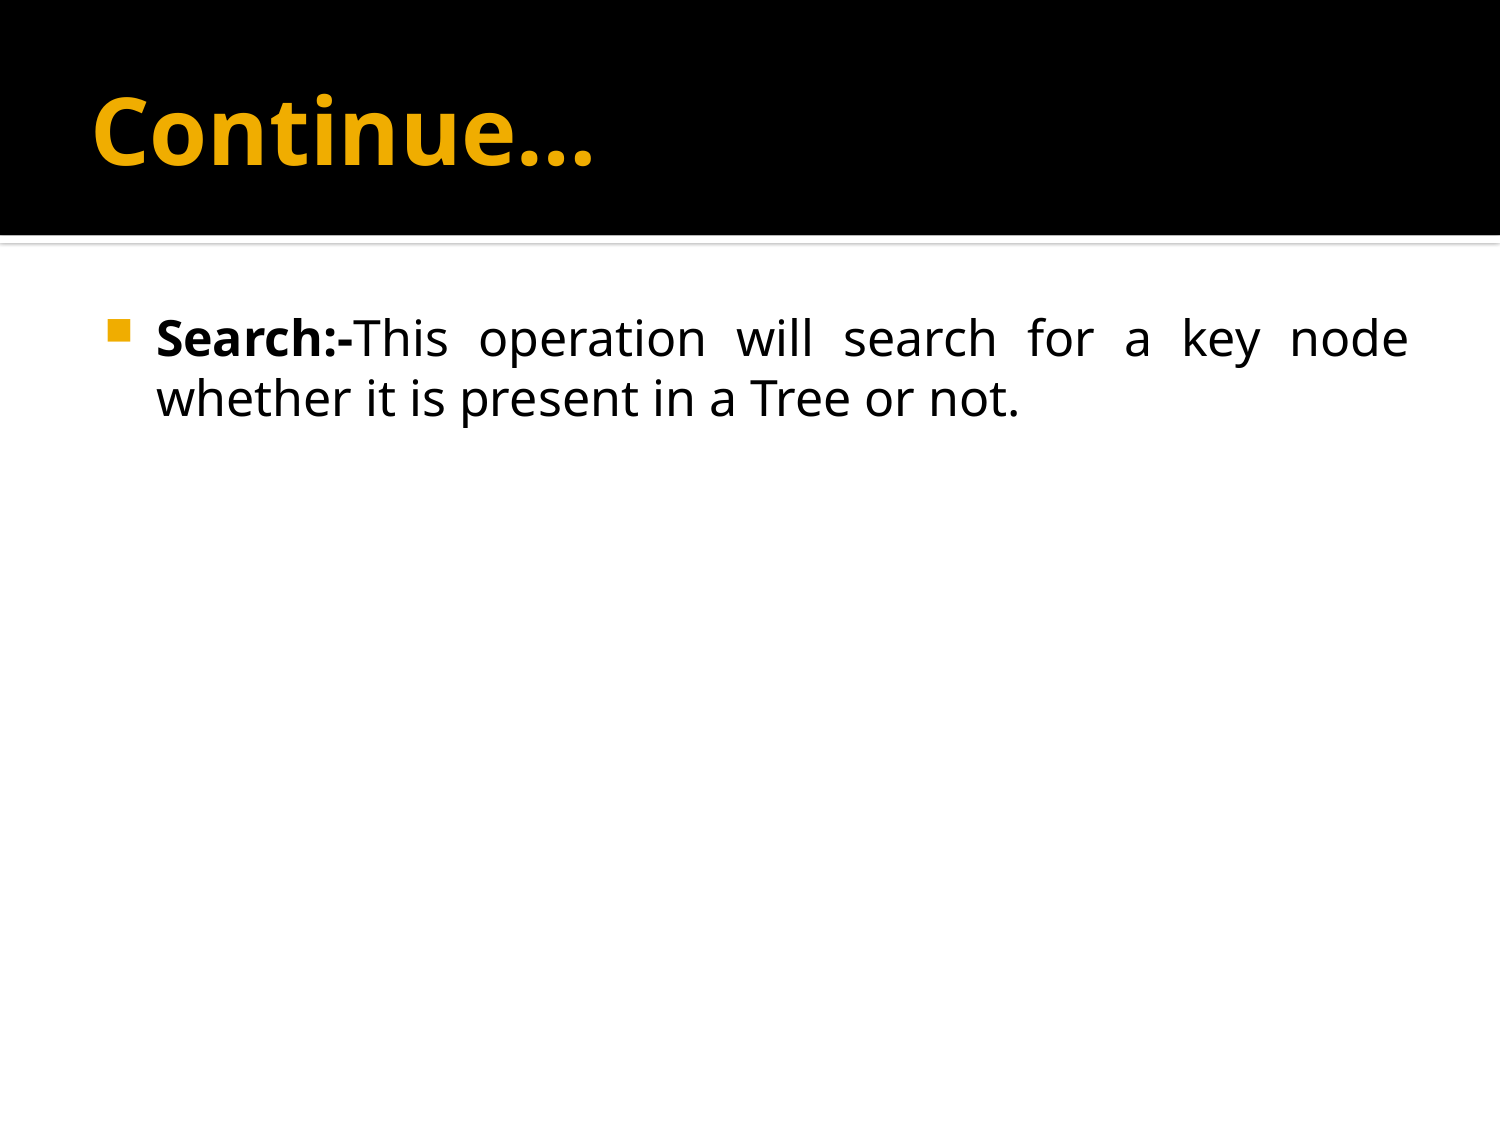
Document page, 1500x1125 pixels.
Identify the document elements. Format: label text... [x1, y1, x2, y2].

list Search:-This operation will search for a key node whether it is present in a Tree or not. [75, 291, 1425, 1050]
title Continue… [75, 25, 1425, 231]
